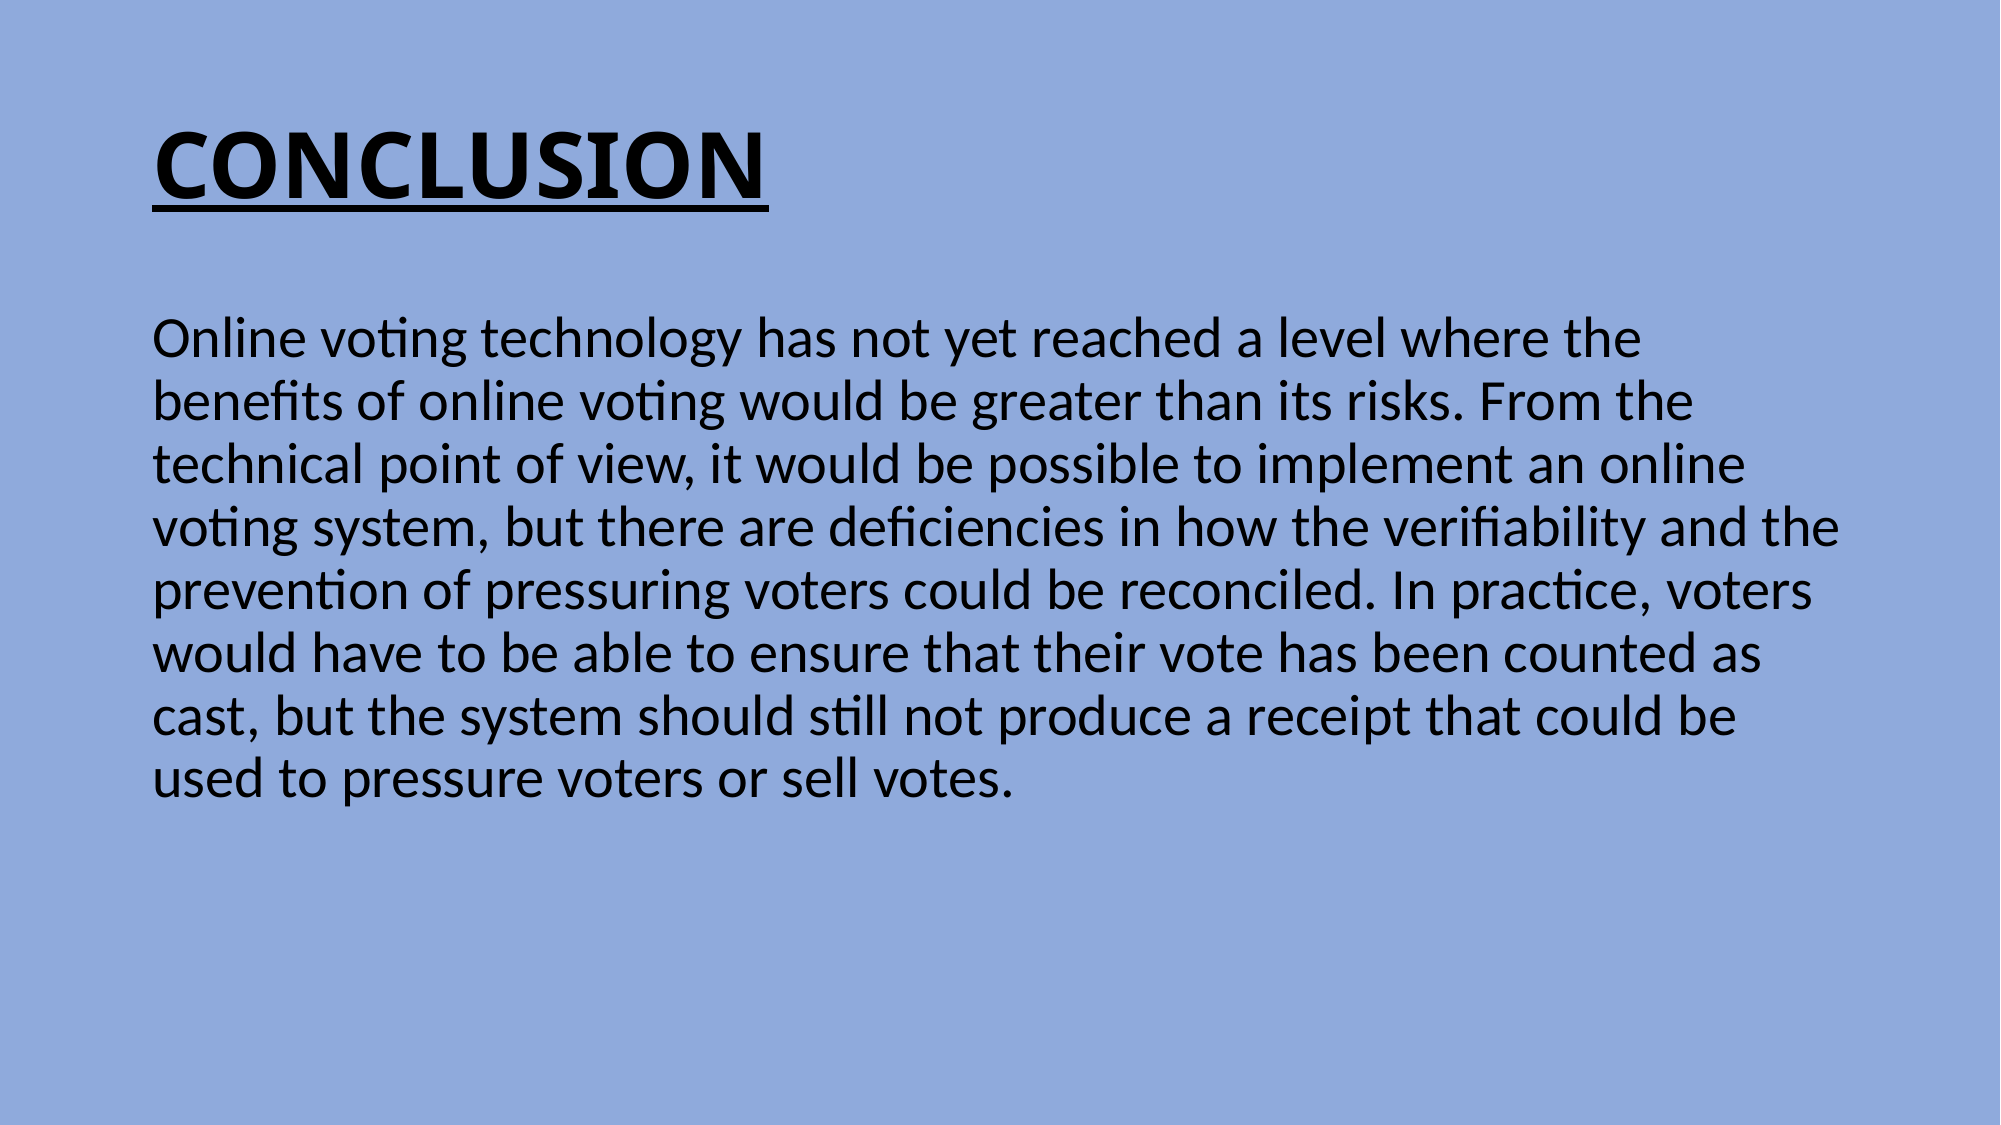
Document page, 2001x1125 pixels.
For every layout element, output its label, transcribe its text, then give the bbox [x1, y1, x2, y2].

list Online voting technology has not yet reached a level where the benefits of online voting would be greater than its risks. From the technical point of view, it would be possible to implement an online voting system, but there are deficiencies in how the verifiability and the prevention of pressuring voters could be reconciled. In practice, voters would have to be able to ensure that their vote has been counted as cast, but the system should still not produce a receipt that could be used to pressure voters or sell votes. [137, 299, 1863, 1014]
title CONCLUSION [137, 59, 1863, 278]
